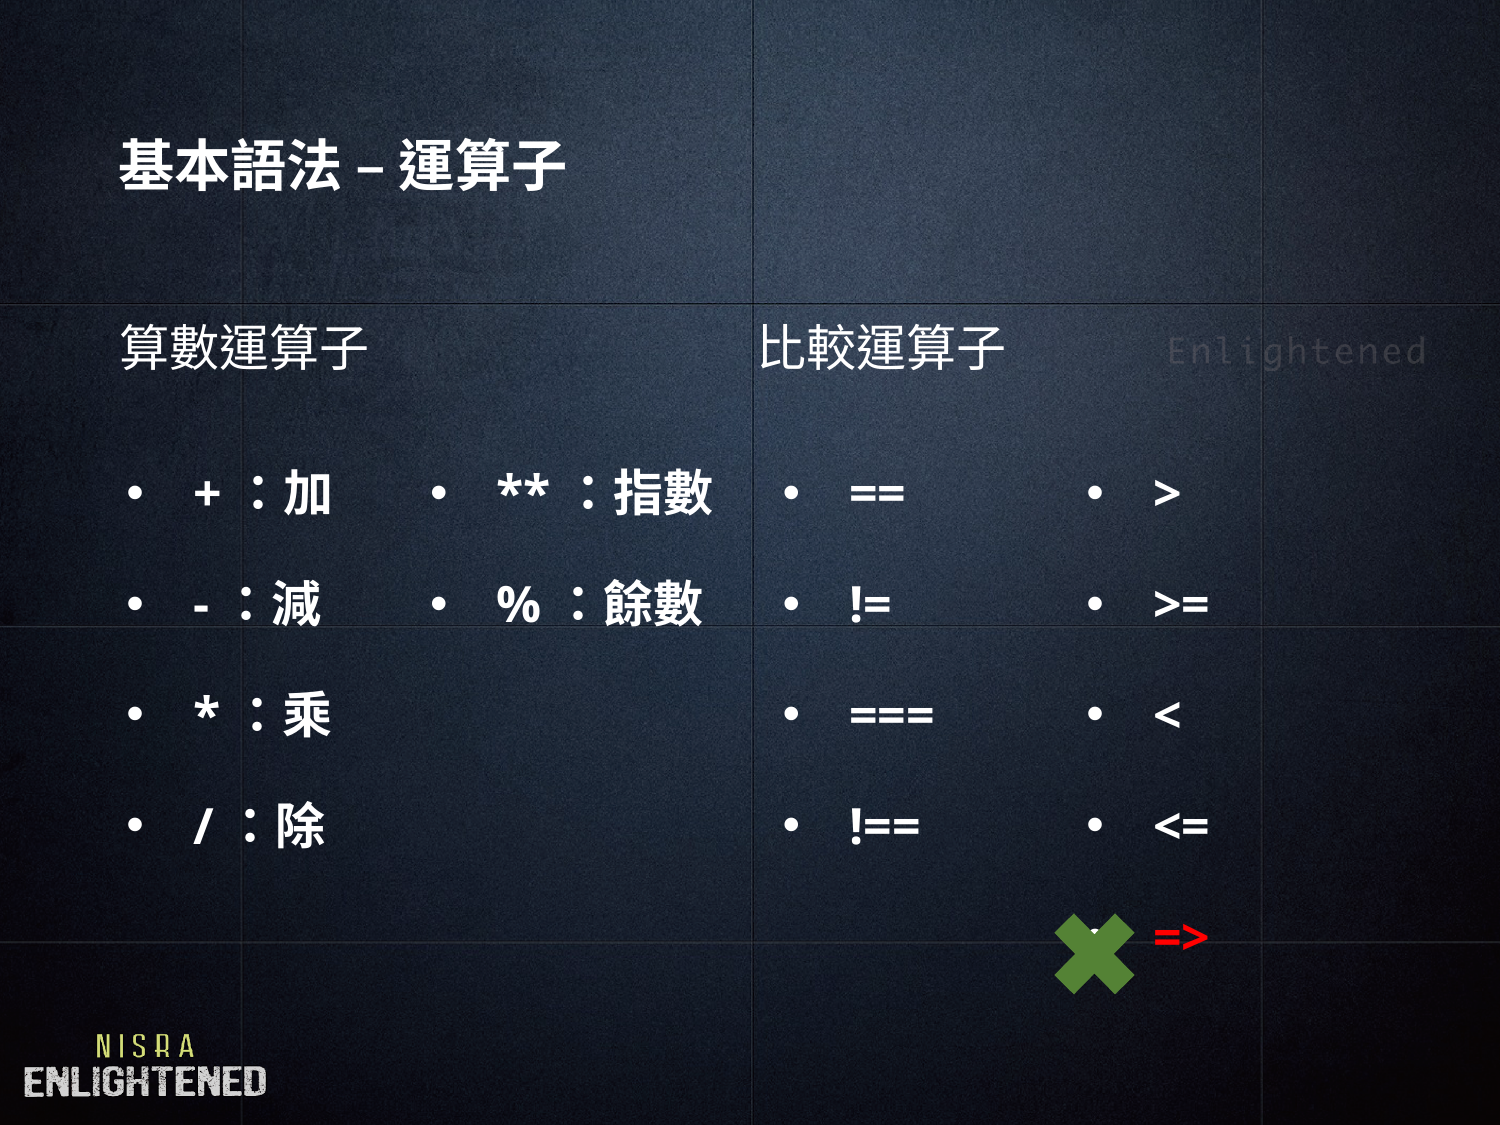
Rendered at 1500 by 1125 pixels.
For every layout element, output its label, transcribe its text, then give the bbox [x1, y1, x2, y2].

list == != === !== > >= < <= => [759, 416, 1397, 1014]
text_box [1052, 911, 1137, 997]
list +：加 -：減 *：乘 /：除 **：指數 %：餘數 [103, 416, 741, 1014]
text_box 算數運算子 [104, 309, 385, 384]
picture [0, 0, 1500, 1125]
text_box 比較運算子 [742, 309, 1022, 384]
title 基本語法 – 運算子 [103, 59, 1397, 278]
